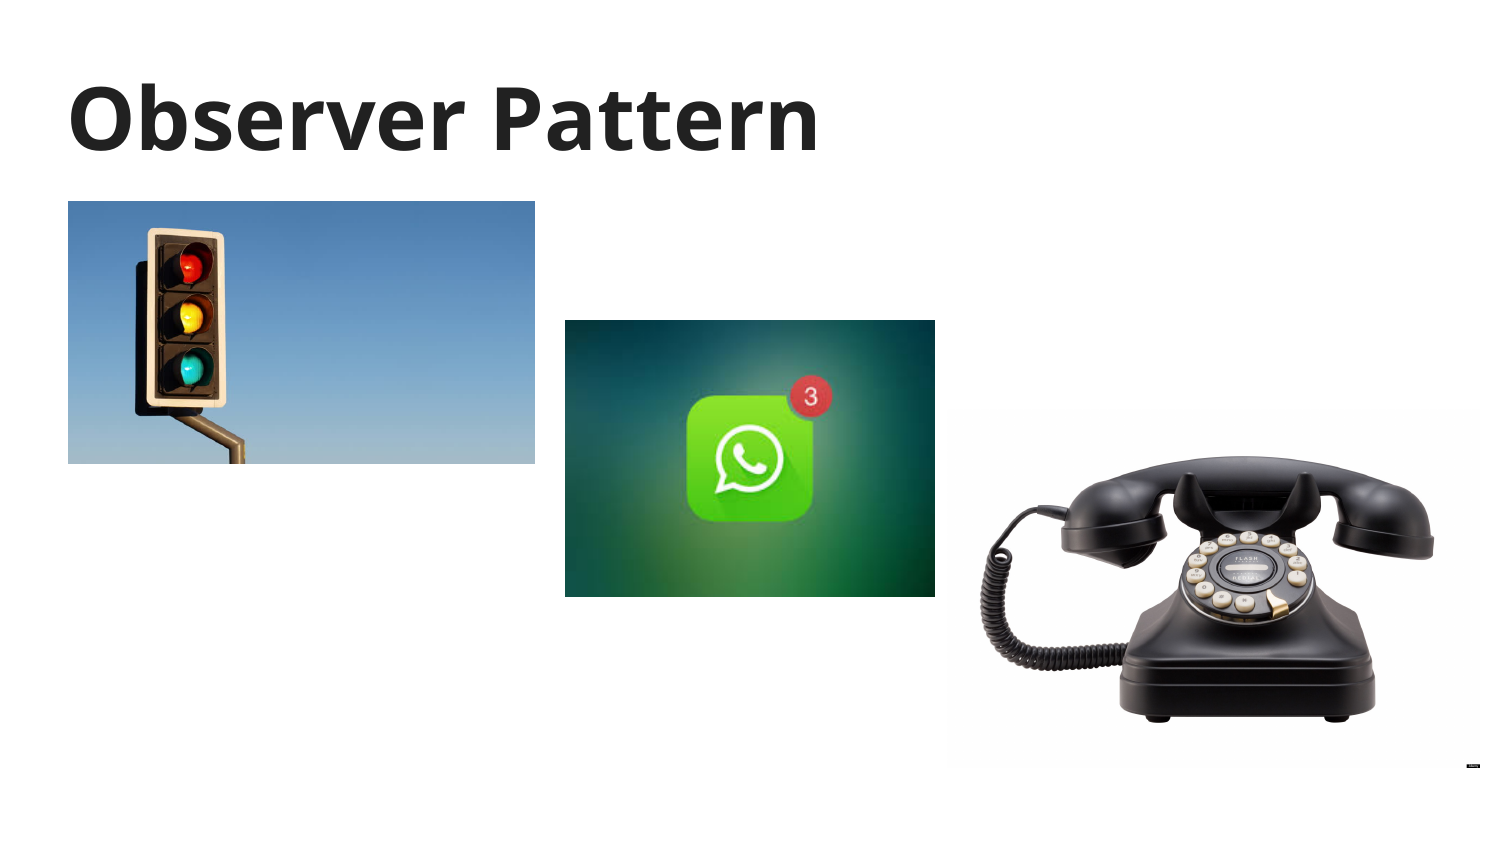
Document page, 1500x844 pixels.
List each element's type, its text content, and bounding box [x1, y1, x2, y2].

picture [947, 409, 1480, 768]
title Observer Pattern [51, 48, 1449, 180]
picture [565, 320, 935, 598]
picture [68, 201, 535, 465]
